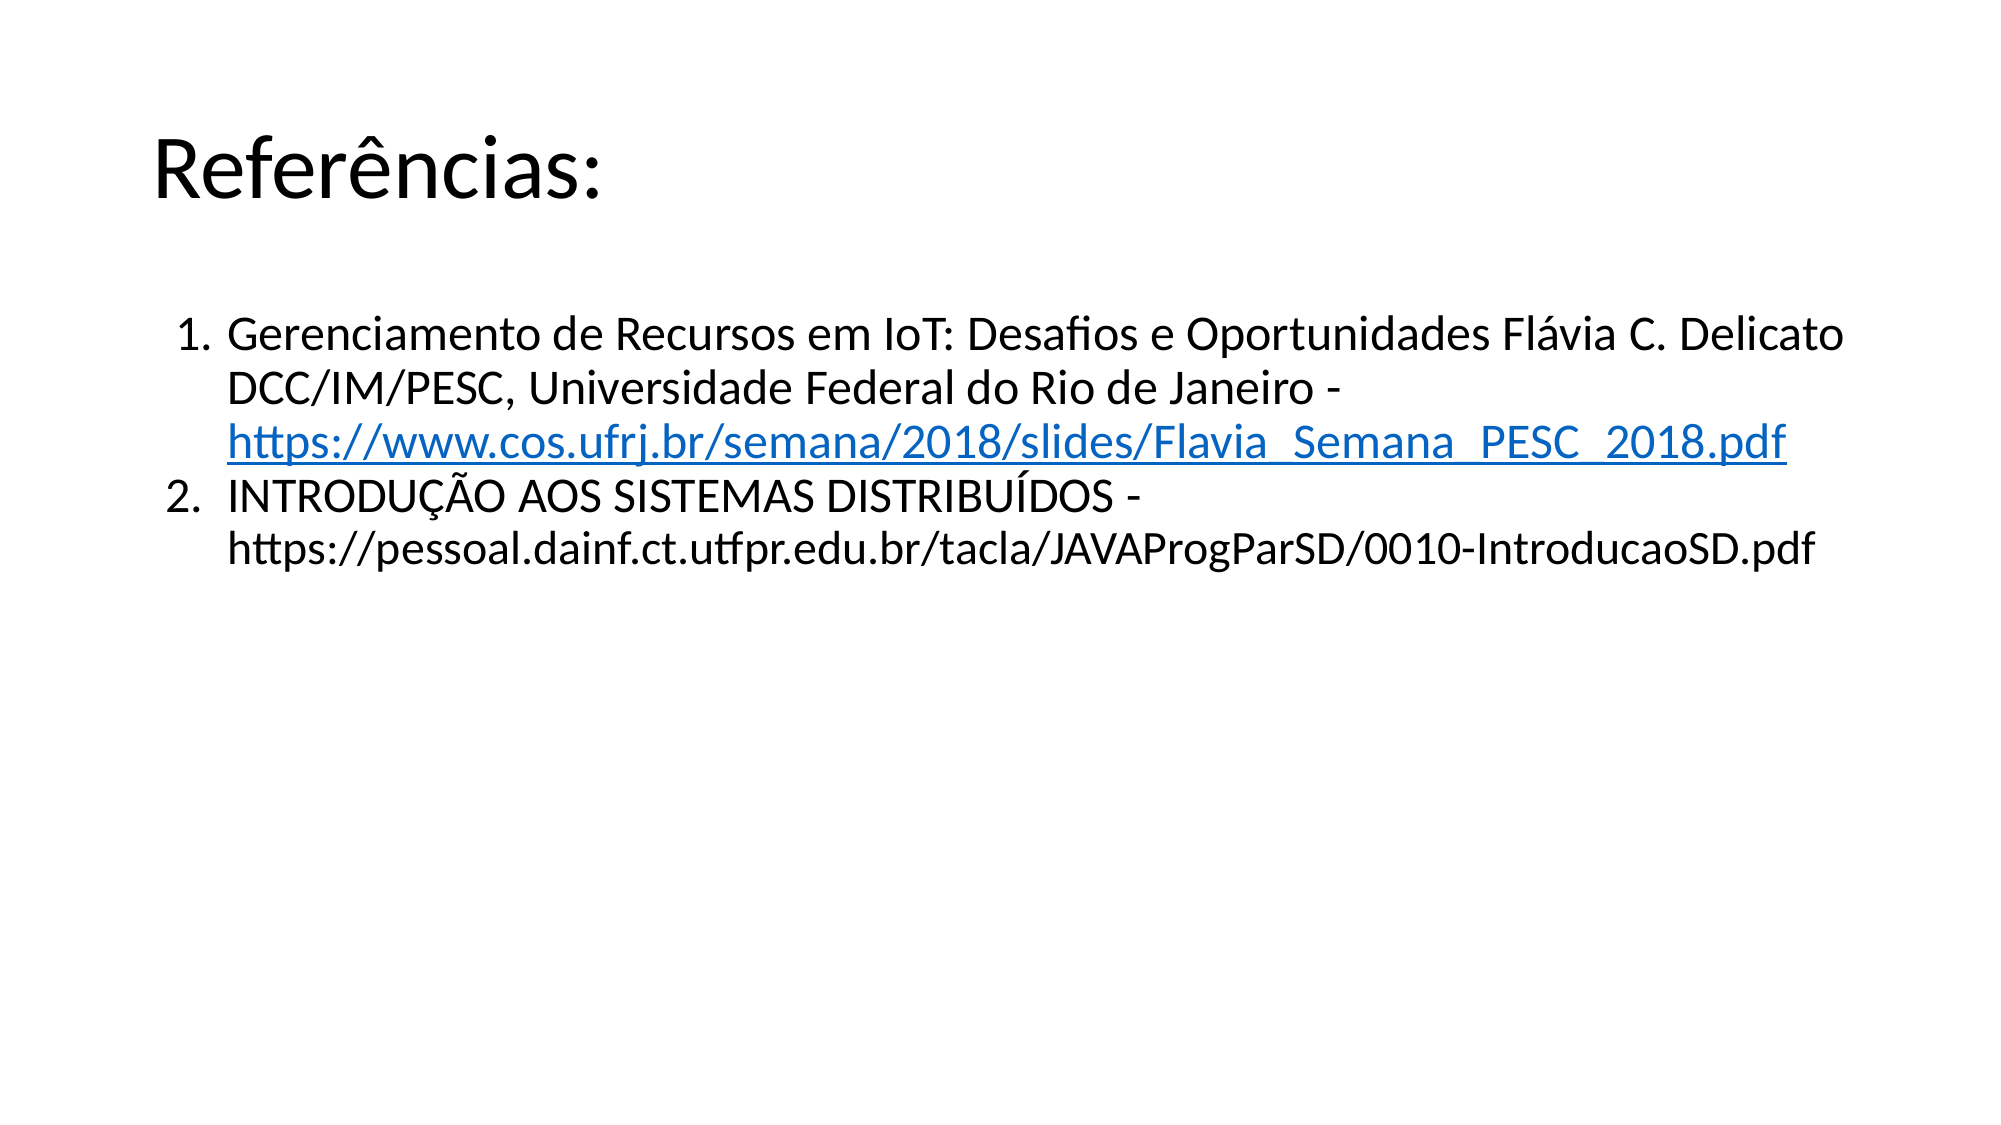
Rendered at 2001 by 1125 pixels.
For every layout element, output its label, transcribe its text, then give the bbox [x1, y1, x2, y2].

title Referências: [137, 59, 1863, 278]
list Gerenciamento de Recursos em IoT: Desafios e Oportunidades Flávia C. Delicato DCC/IM/PESC, Universidade Federal do Rio de Janeiro - https://www.cos.ufrj.br/semana/2018/slides/Flavia_Semana_PESC_2018.pdf INTRODUÇÃO AOS SISTEMAS DISTRIBUÍDOS - https://pessoal.dainf.ct.utfpr.edu.br/tacla/JAVAProgParSD/0010-IntroducaoSD.pdf [137, 299, 1863, 1014]
